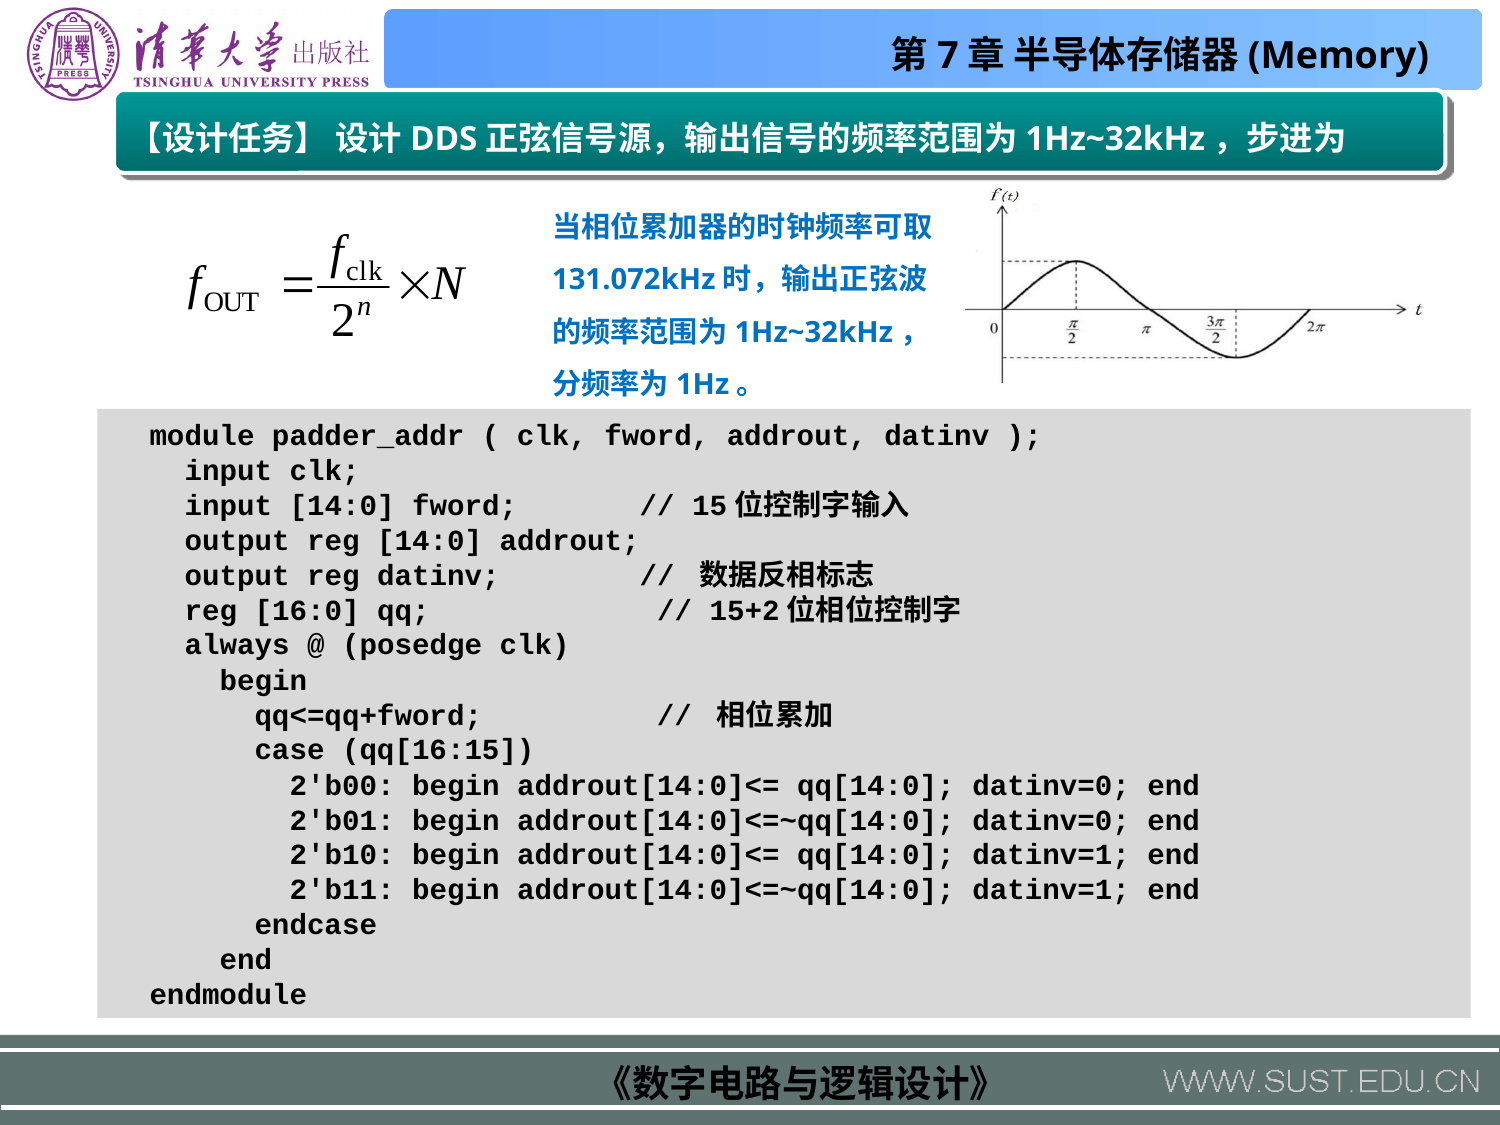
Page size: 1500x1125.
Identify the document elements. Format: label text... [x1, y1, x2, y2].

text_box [170, 222, 476, 348]
text_box 由于DRAM存储结点的结构非常简单，因此单片DRAM的容量很大，用于需要大量存储数据的场合。 [1151, 1057, 1492, 1105]
picture [962, 183, 1436, 388]
text_box 【设计任务】 设计DDS正弦信号源，输出信号的频率范围为1Hz~32kHz，步进为1Hz。。 [113, 89, 1468, 184]
text_box module padder_addr ( clk, fword, addrout, datinv ); input clk; input [14:0] fword; // 15位控制字输入 output reg [14:0] addrout; output reg datinv; // 数据反相标志 reg [16:0] qq; // 15+2位相位控制字 always @ (posedge clk) begin qq<=qq+fword; // 相位累加 case (qq[16:15]) 2'b00: begin addrout[14:0]<= qq[14:0]; datinv=0; end 2'b01: begin addrout[14:0]<=~qq[14:0]; datinv=0; end 2'b10: begin addrout[14:0]<= qq[14:0]; datinv=1; end 2'b11: begin addrout[14:0]<=~qq[14:0]; datinv=1; end endcase end endmodule [97, 408, 1471, 1018]
picture [23, 0, 372, 111]
text_box 当相位累加器的时钟频率可取131.072kHz时，输出正弦波的频率范围为1Hz~32kHz，分频率为1Hz。 [537, 184, 951, 399]
